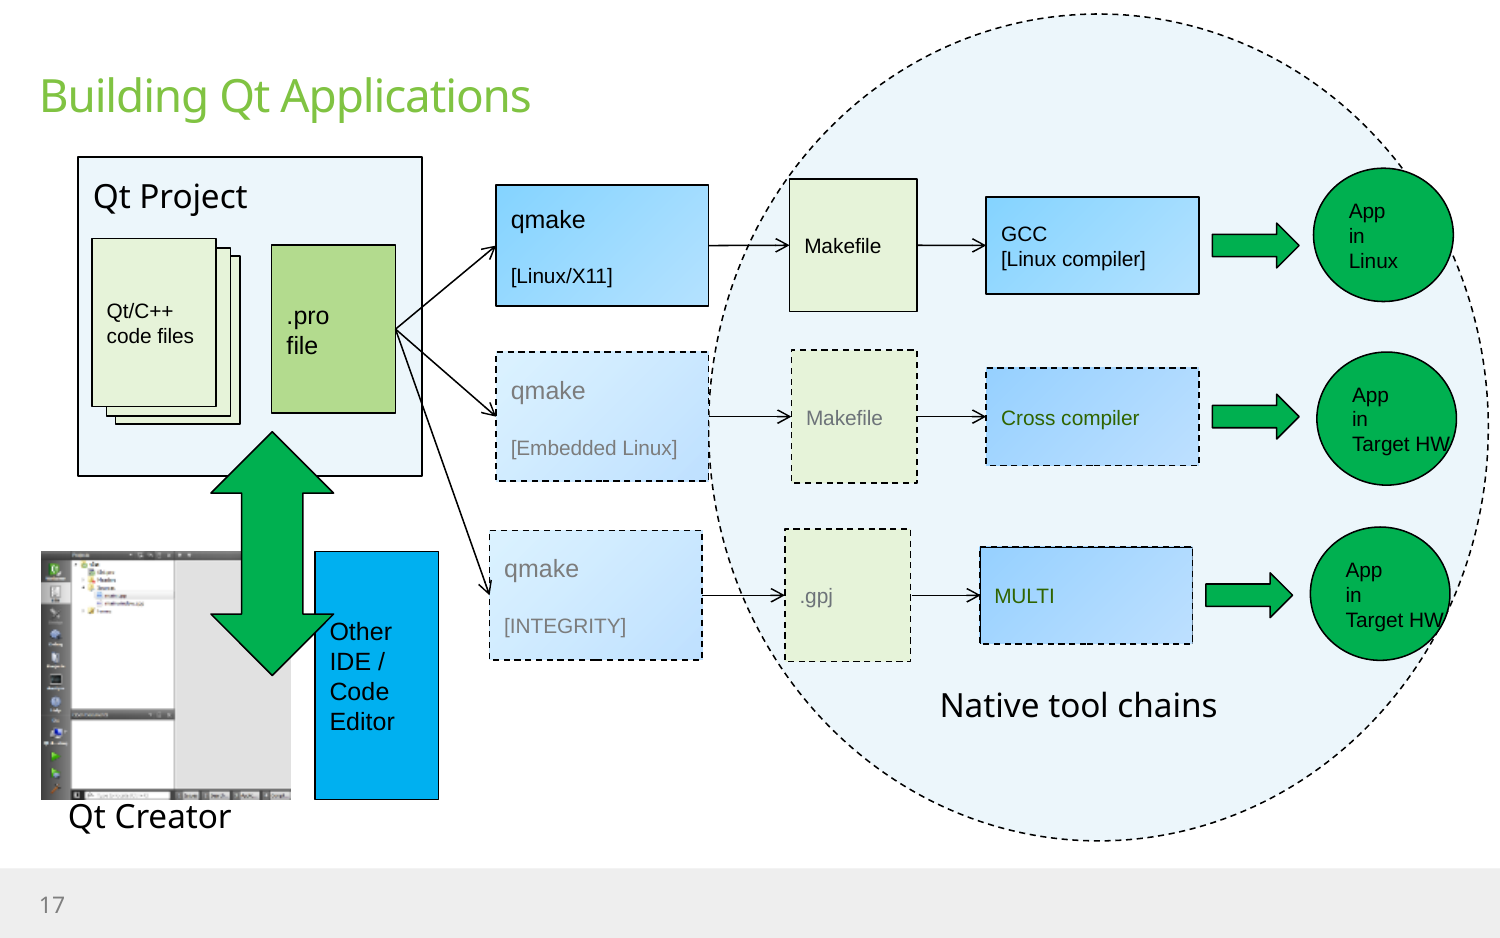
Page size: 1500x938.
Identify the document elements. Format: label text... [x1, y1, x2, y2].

slide_number 17 [39, 892, 410, 921]
text_box .gpj [784, 528, 911, 662]
text_box qmake [INTEGRITY] [489, 530, 702, 660]
text_box [709, 13, 1489, 841]
text_box [210, 431, 334, 652]
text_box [490, 328, 497, 417]
text_box Qt Creator [53, 807, 291, 843]
text_box Cross compiler [986, 367, 1199, 466]
text_box Makefile [791, 350, 918, 484]
text_box App in Target HW [1316, 352, 1457, 486]
title Building Qt Applications [39, 66, 907, 195]
text_box Makefile [789, 178, 918, 312]
text_box Other IDE / Code Editor [314, 551, 439, 800]
text_box qmake [Embedded Linux] [496, 351, 709, 482]
text_box MULTI [979, 546, 1193, 644]
text_box GCC [Linux compiler] [986, 196, 1199, 294]
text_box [395, 328, 490, 596]
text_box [91, 238, 241, 425]
text_box Qt Project [78, 167, 344, 222]
text_box [1205, 572, 1293, 618]
text_box App in Target HW [1310, 527, 1450, 661]
text_box [1212, 394, 1300, 439]
picture [40, 551, 292, 800]
text_box App in Linux [1313, 168, 1454, 302]
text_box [395, 245, 497, 328]
text_box Native tool chains [924, 677, 1289, 732]
text_box [78, 157, 422, 477]
text_box .pro file [271, 245, 393, 413]
text_box [1212, 223, 1300, 268]
text_box qmake [Linux/X11] [496, 184, 709, 307]
